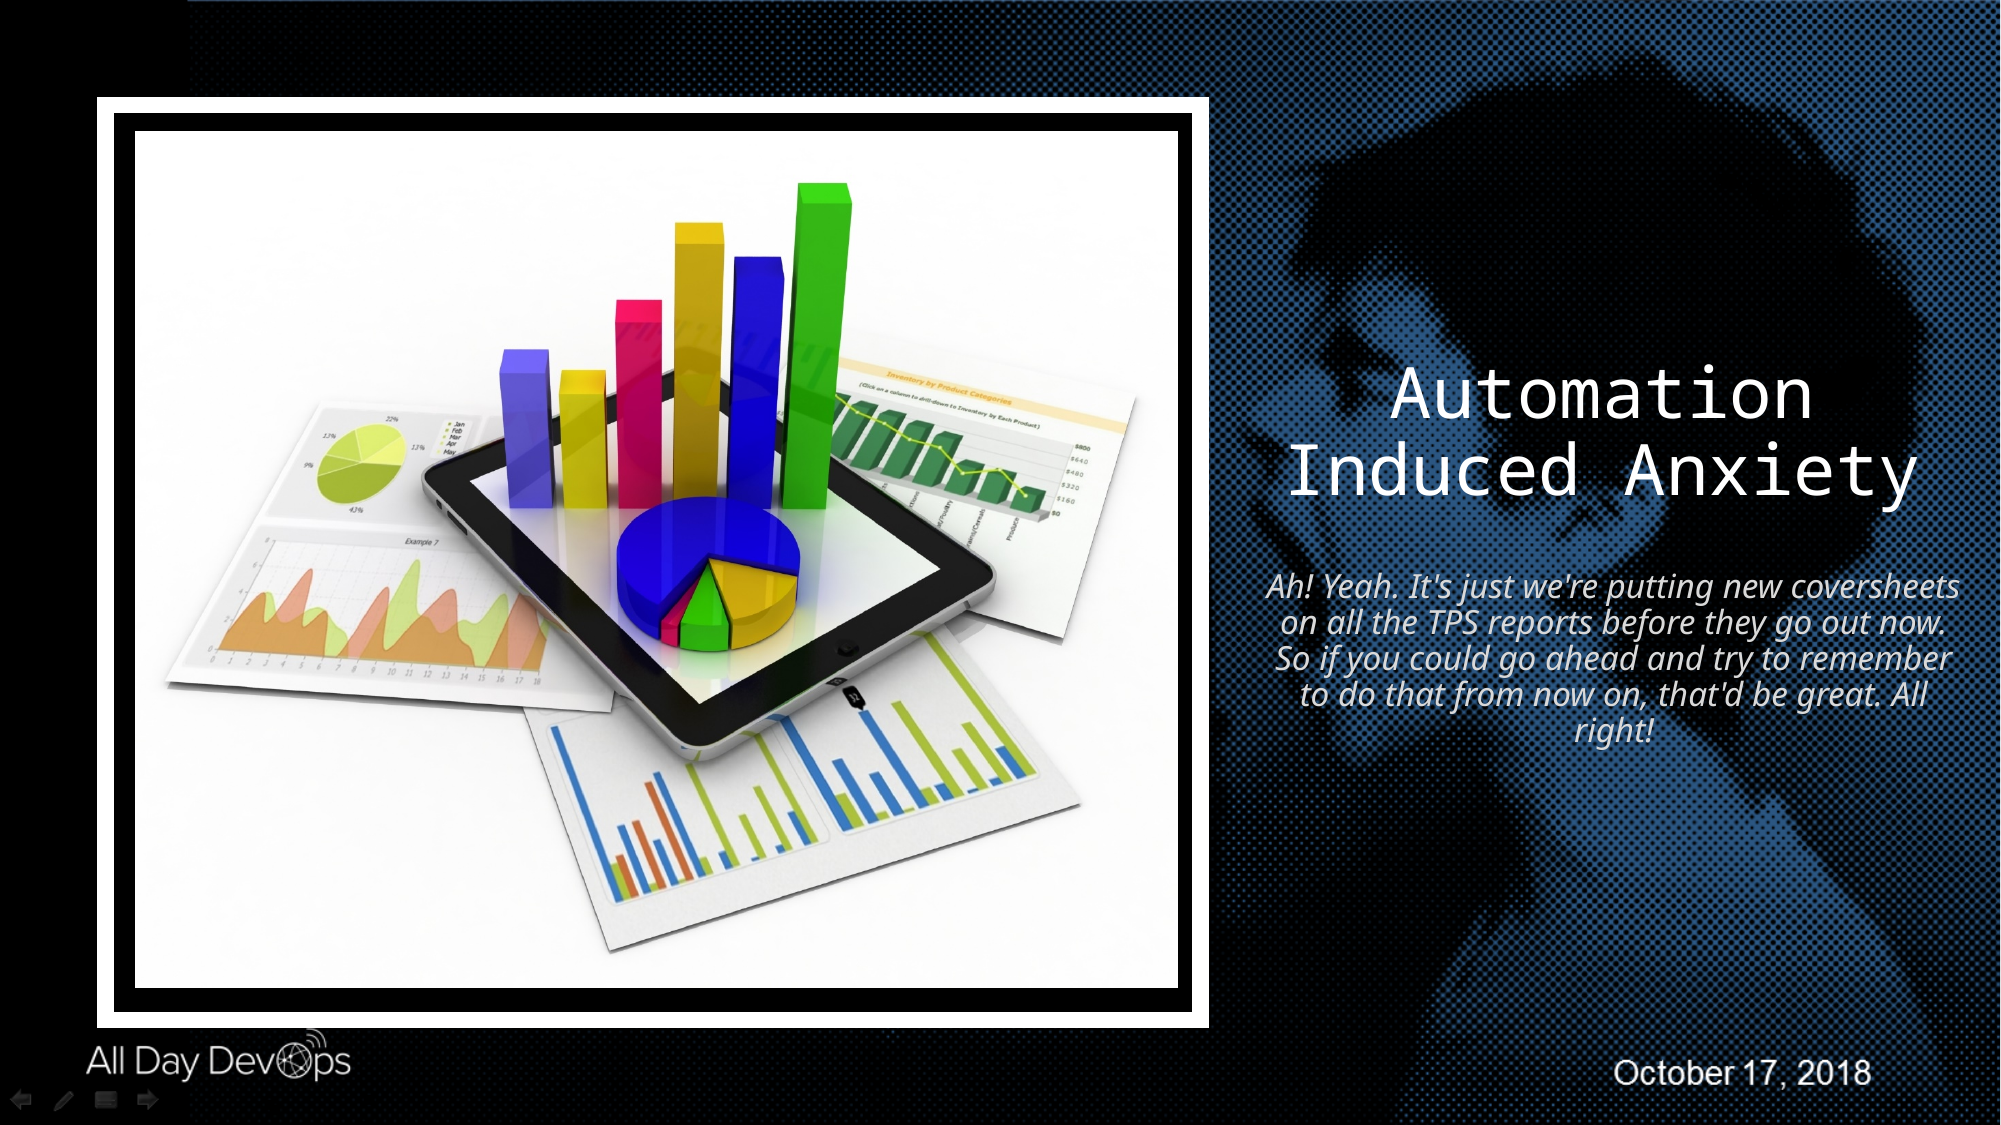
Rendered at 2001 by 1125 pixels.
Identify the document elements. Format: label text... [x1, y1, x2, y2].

list Ah! Yeah. It's just we're putting new coversheets on all the TPS reports before they go out now. So if you could go ahead and try to remember to do that from now on, that'd be great. All right! [1248, 562, 1981, 863]
picture [0, 0, 2001, 1125]
title Automation Induced Anxiety [1248, 326, 1957, 518]
